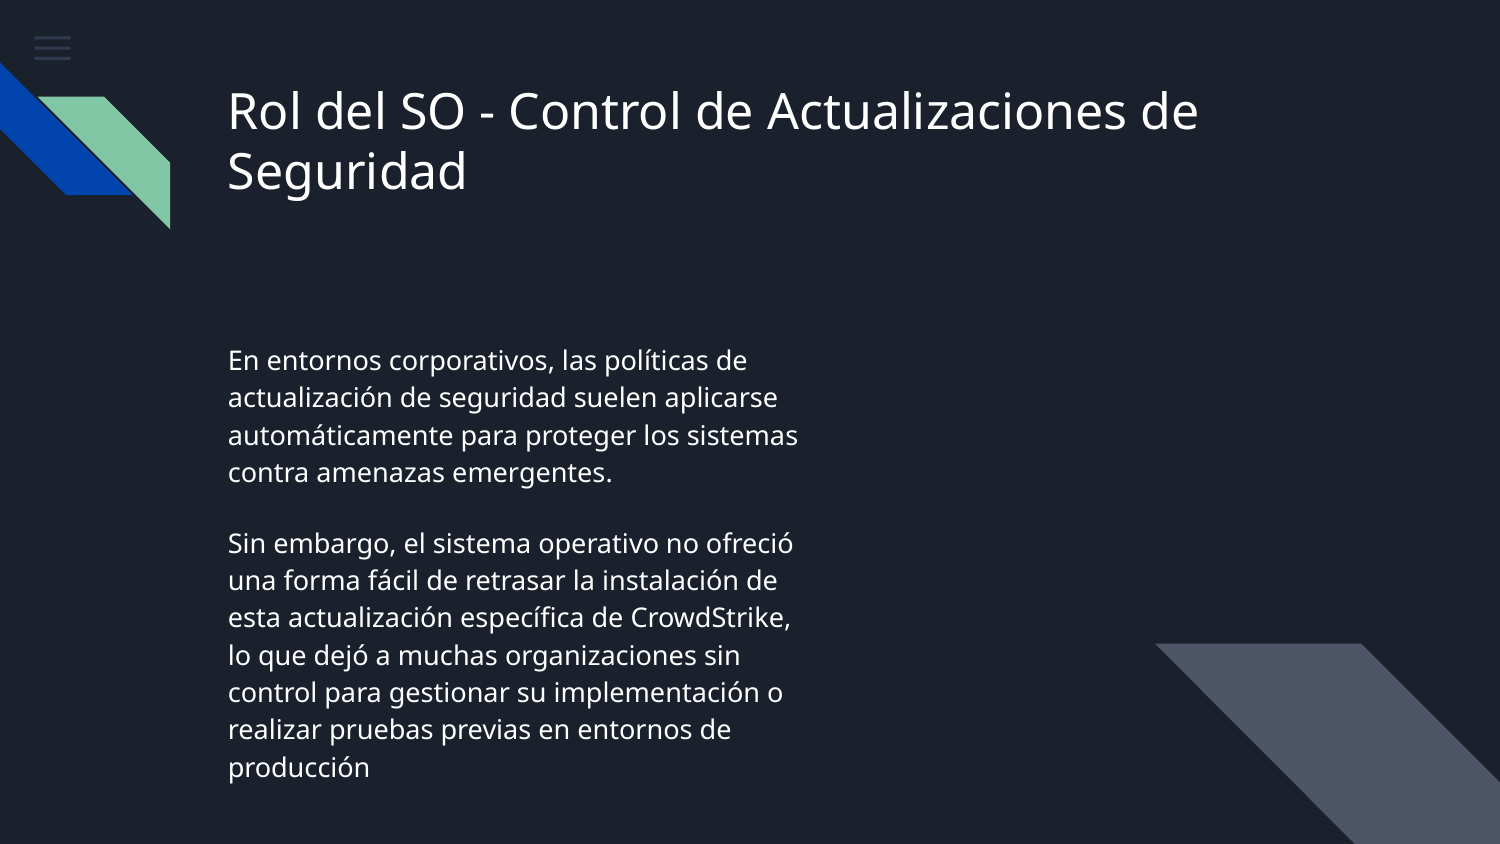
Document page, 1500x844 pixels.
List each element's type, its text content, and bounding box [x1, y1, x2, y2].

text_box [1154, 643, 1500, 844]
title Rol del SO - Control de Actualizaciones de Seguridad [212, 64, 1466, 233]
list En entornos corporativos, las políticas de actualización de seguridad suelen aplicarse automáticamente para proteger los sistemas contra amenazas emergentes. Sin embargo, el sistema operativo no ofreció una forma fácil de retrasar la instalación de esta actualización específica de CrowdStrike, lo que dejó a muchas organizaciones sin control para gestionar su implementación o realizar pruebas previas en entornos de producción [212, 323, 836, 720]
